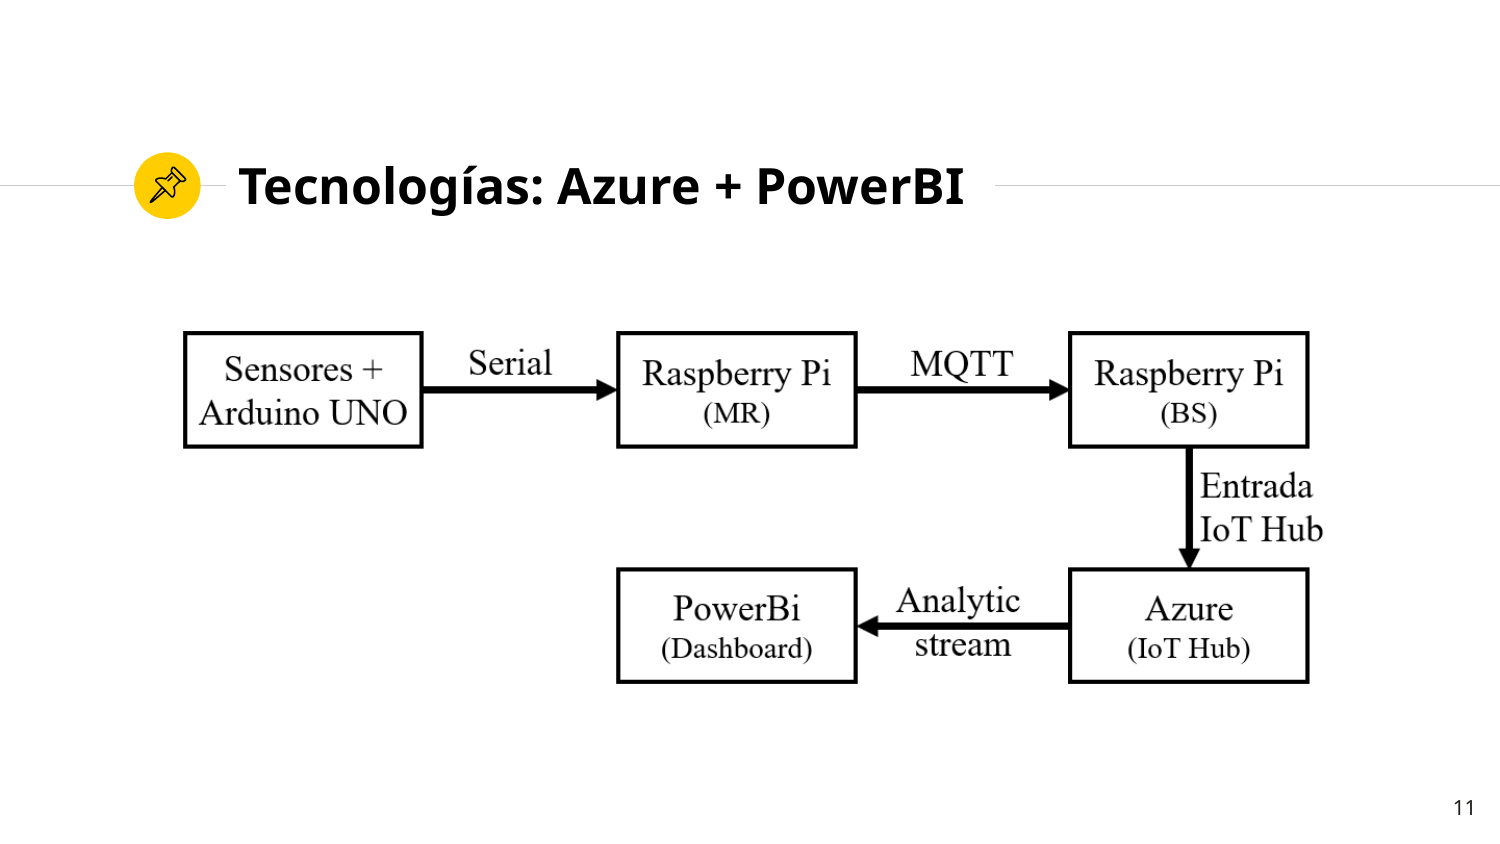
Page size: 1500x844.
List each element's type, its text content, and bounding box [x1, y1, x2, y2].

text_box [150, 166, 186, 203]
slide_number 11 [1401, 779, 1492, 844]
text_box Tecnologías: Azure + PowerBI [223, 149, 1165, 221]
picture [154, 304, 1346, 712]
